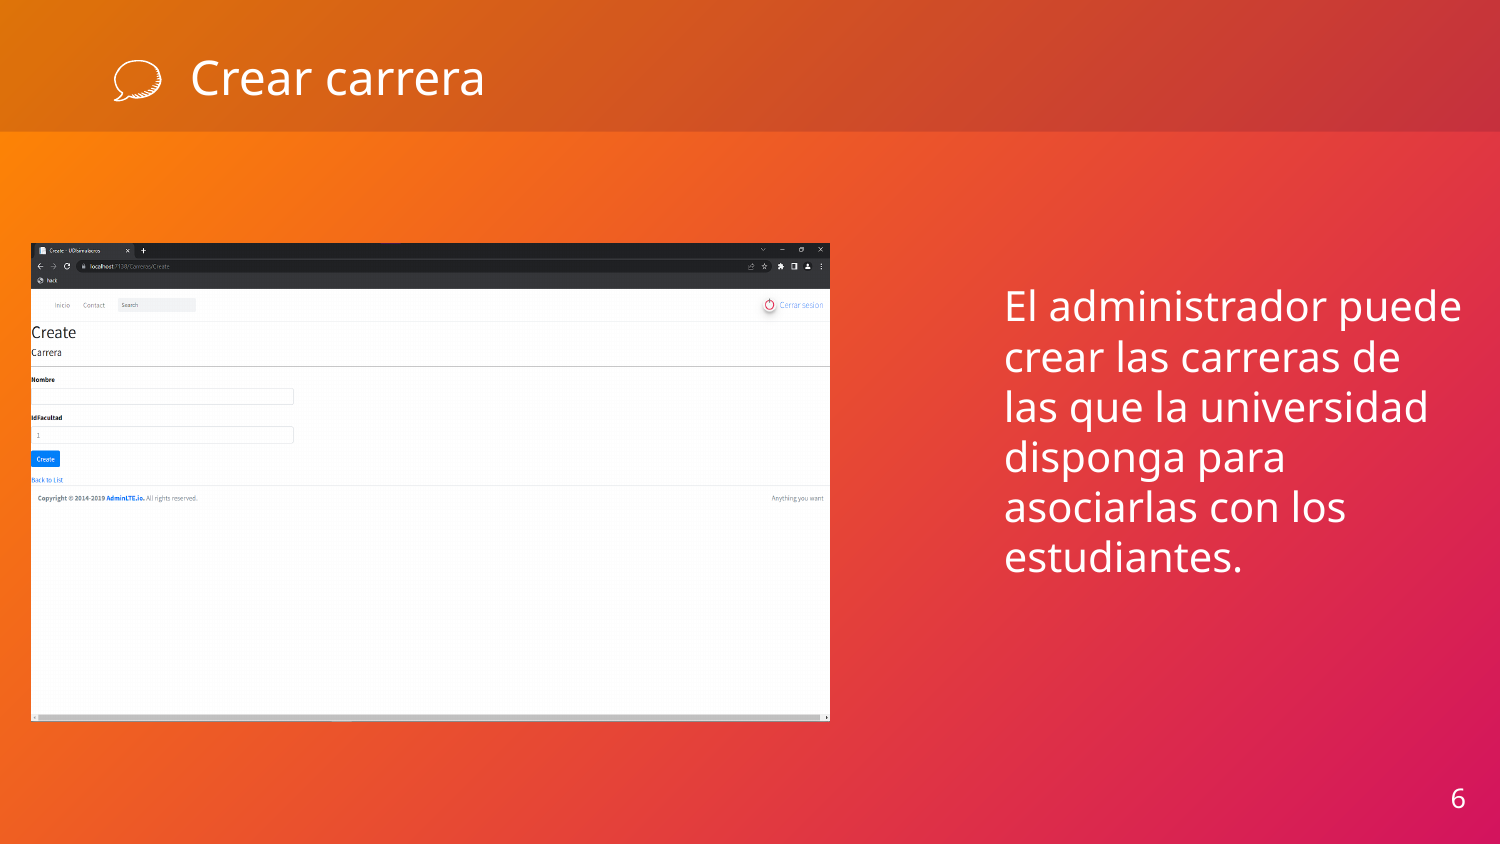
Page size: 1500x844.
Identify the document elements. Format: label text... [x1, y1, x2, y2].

text_box El administrador puede crear las carreras de las que la universidad disponga para asociarlas con los estudiantes. [989, 265, 1482, 596]
picture [30, 243, 830, 722]
slide_number ‹#› [1391, 766, 1482, 832]
title Crear carrera [175, 55, 562, 120]
